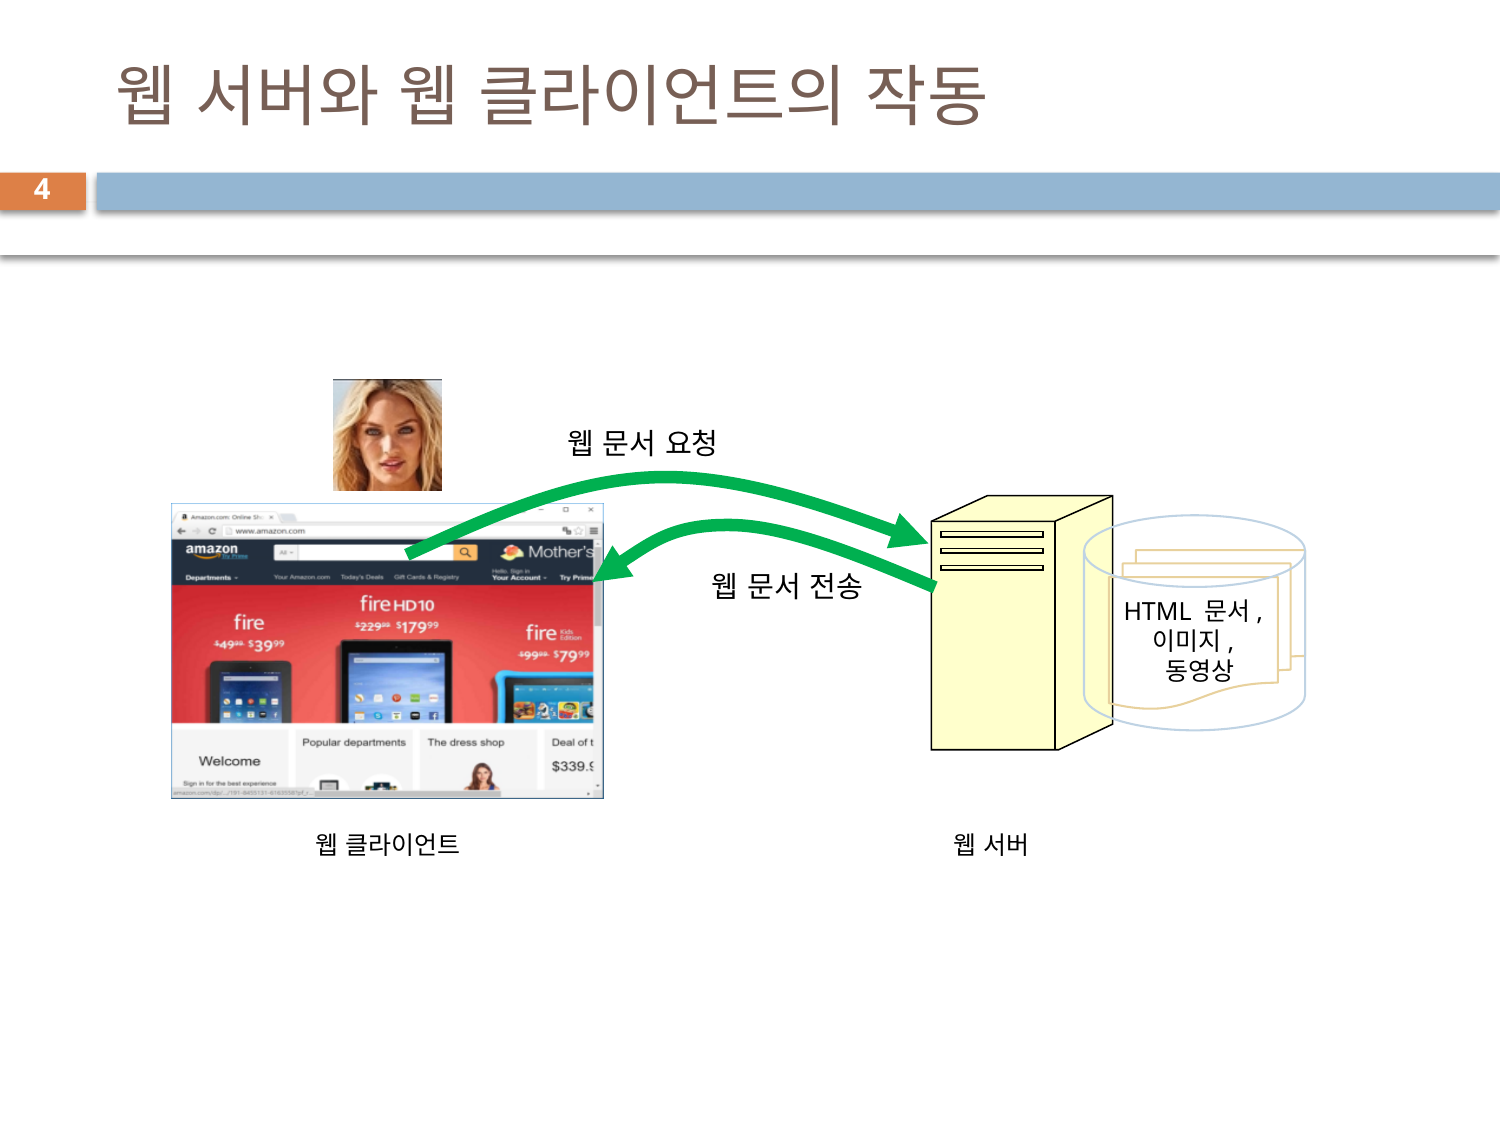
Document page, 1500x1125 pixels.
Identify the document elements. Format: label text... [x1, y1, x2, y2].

picture [332, 378, 442, 491]
picture [170, 503, 604, 800]
text_box [879, 562, 936, 589]
text_box 웹 문서 전송 [697, 560, 879, 611]
text_box [931, 495, 1113, 750]
slide_number 4 [0, 170, 87, 211]
title 웹 서버와 웹 클라이언트의 작동 [100, 37, 1438, 149]
text_box [527, 475, 929, 551]
text_box [608, 523, 873, 584]
text_box 웹 서버 [938, 822, 1132, 867]
text_box 웹 문서 요청 [552, 418, 735, 468]
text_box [1083, 514, 1306, 731]
text_box 웹 클라이언트 [301, 822, 494, 867]
